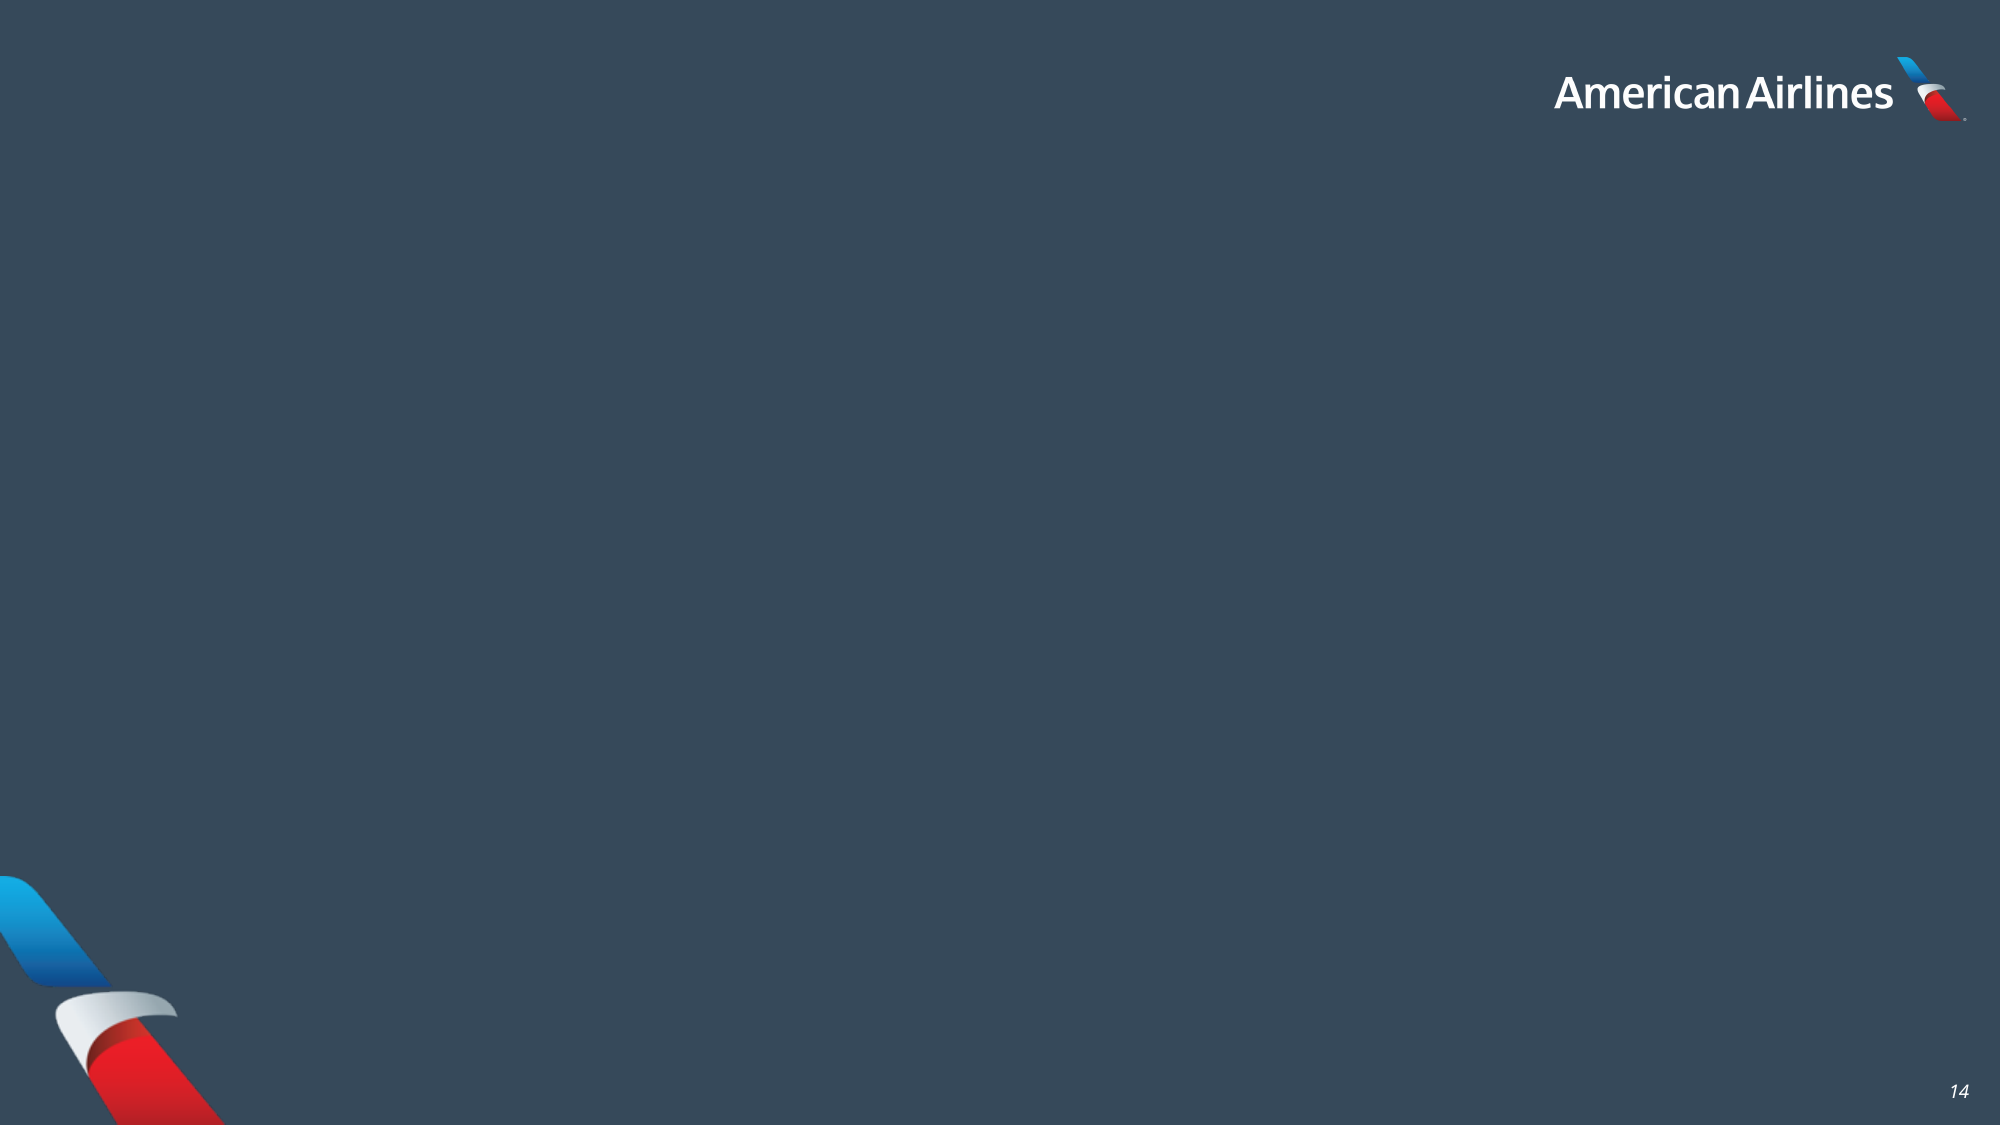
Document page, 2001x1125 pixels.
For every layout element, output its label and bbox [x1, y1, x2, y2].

picture [1554, 57, 1969, 121]
picture [0, 876, 282, 1125]
